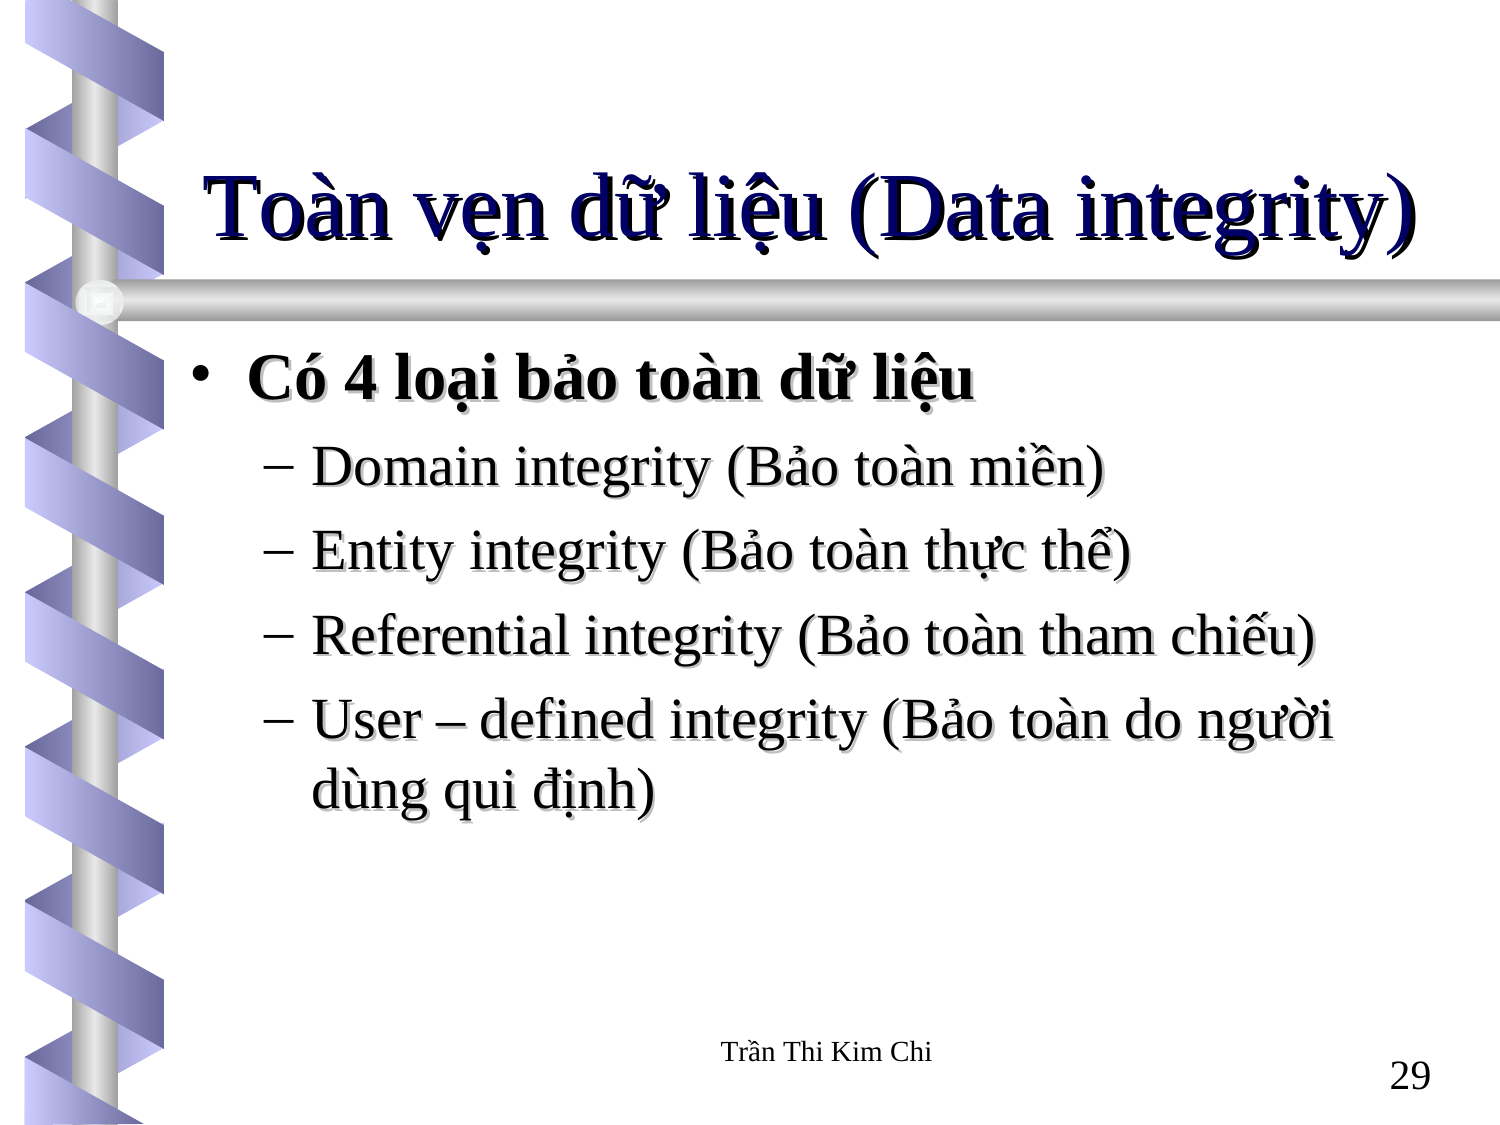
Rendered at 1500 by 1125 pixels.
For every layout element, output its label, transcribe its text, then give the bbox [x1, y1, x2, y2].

text_box Có 4 loại bảo toàn dữ liệu Domain integrity (Bảo toàn miền) Entity integrity (Bảo toàn thực thể) Referential integrity (Bảo toàn tham chiếu) User – defined integrity (Bảo toàn do người dùng qui định) [174, 324, 1463, 1000]
text_box Trần Thi Kim Chi [589, 1024, 1065, 1100]
text_box Toàn vẹn dữ liệu (Data integrity) [187, 137, 1463, 263]
